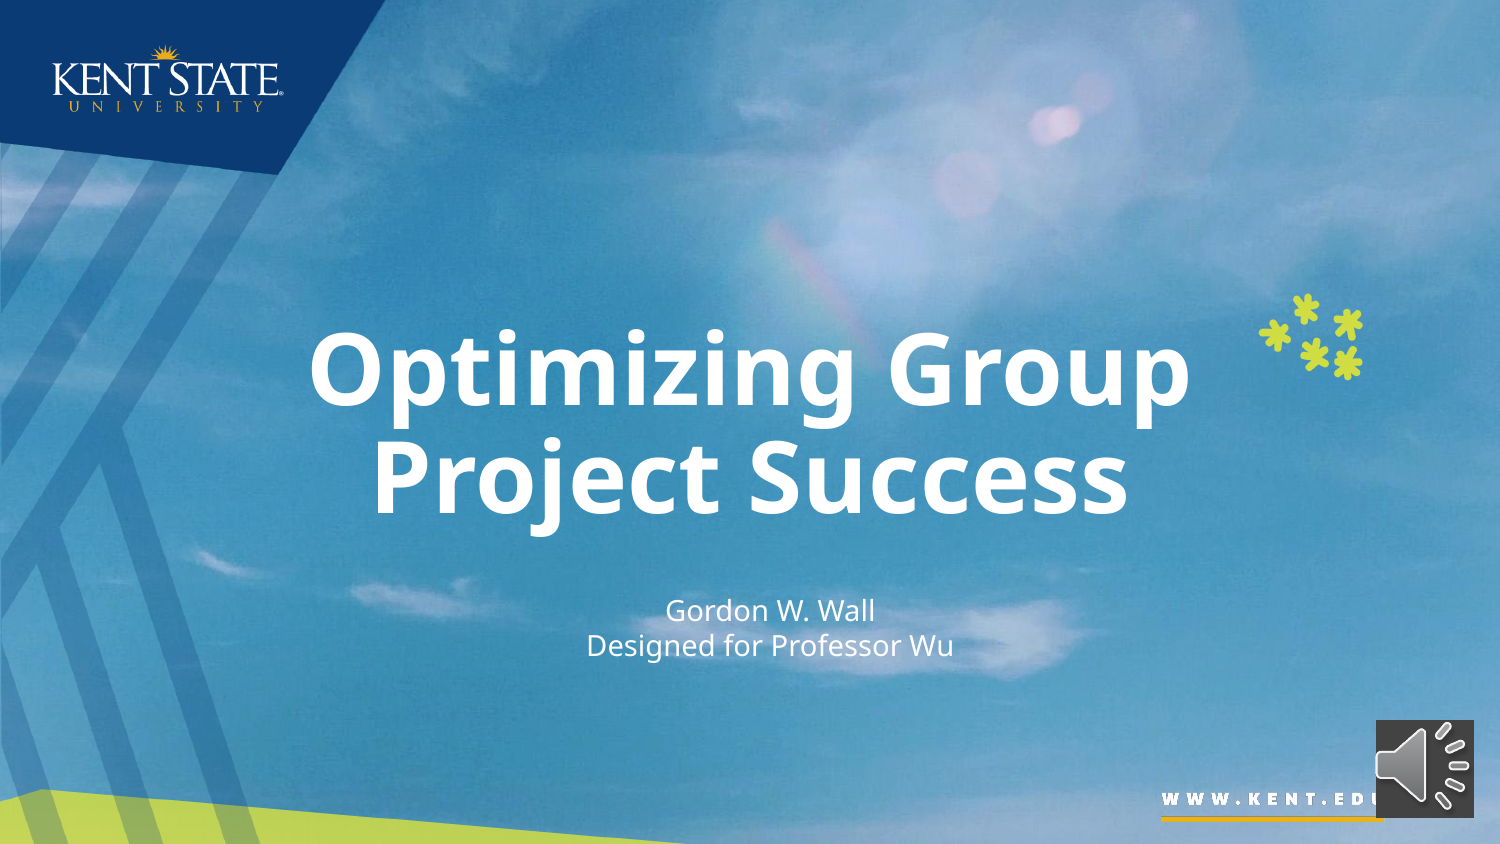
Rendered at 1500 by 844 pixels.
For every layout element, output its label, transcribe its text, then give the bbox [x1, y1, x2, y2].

title Optimizing Group Project Success [112, 176, 1388, 543]
text_box Gordon W. Wall Designed for Professor Wu [348, 584, 1193, 670]
picture [0, 0, 1500, 844]
